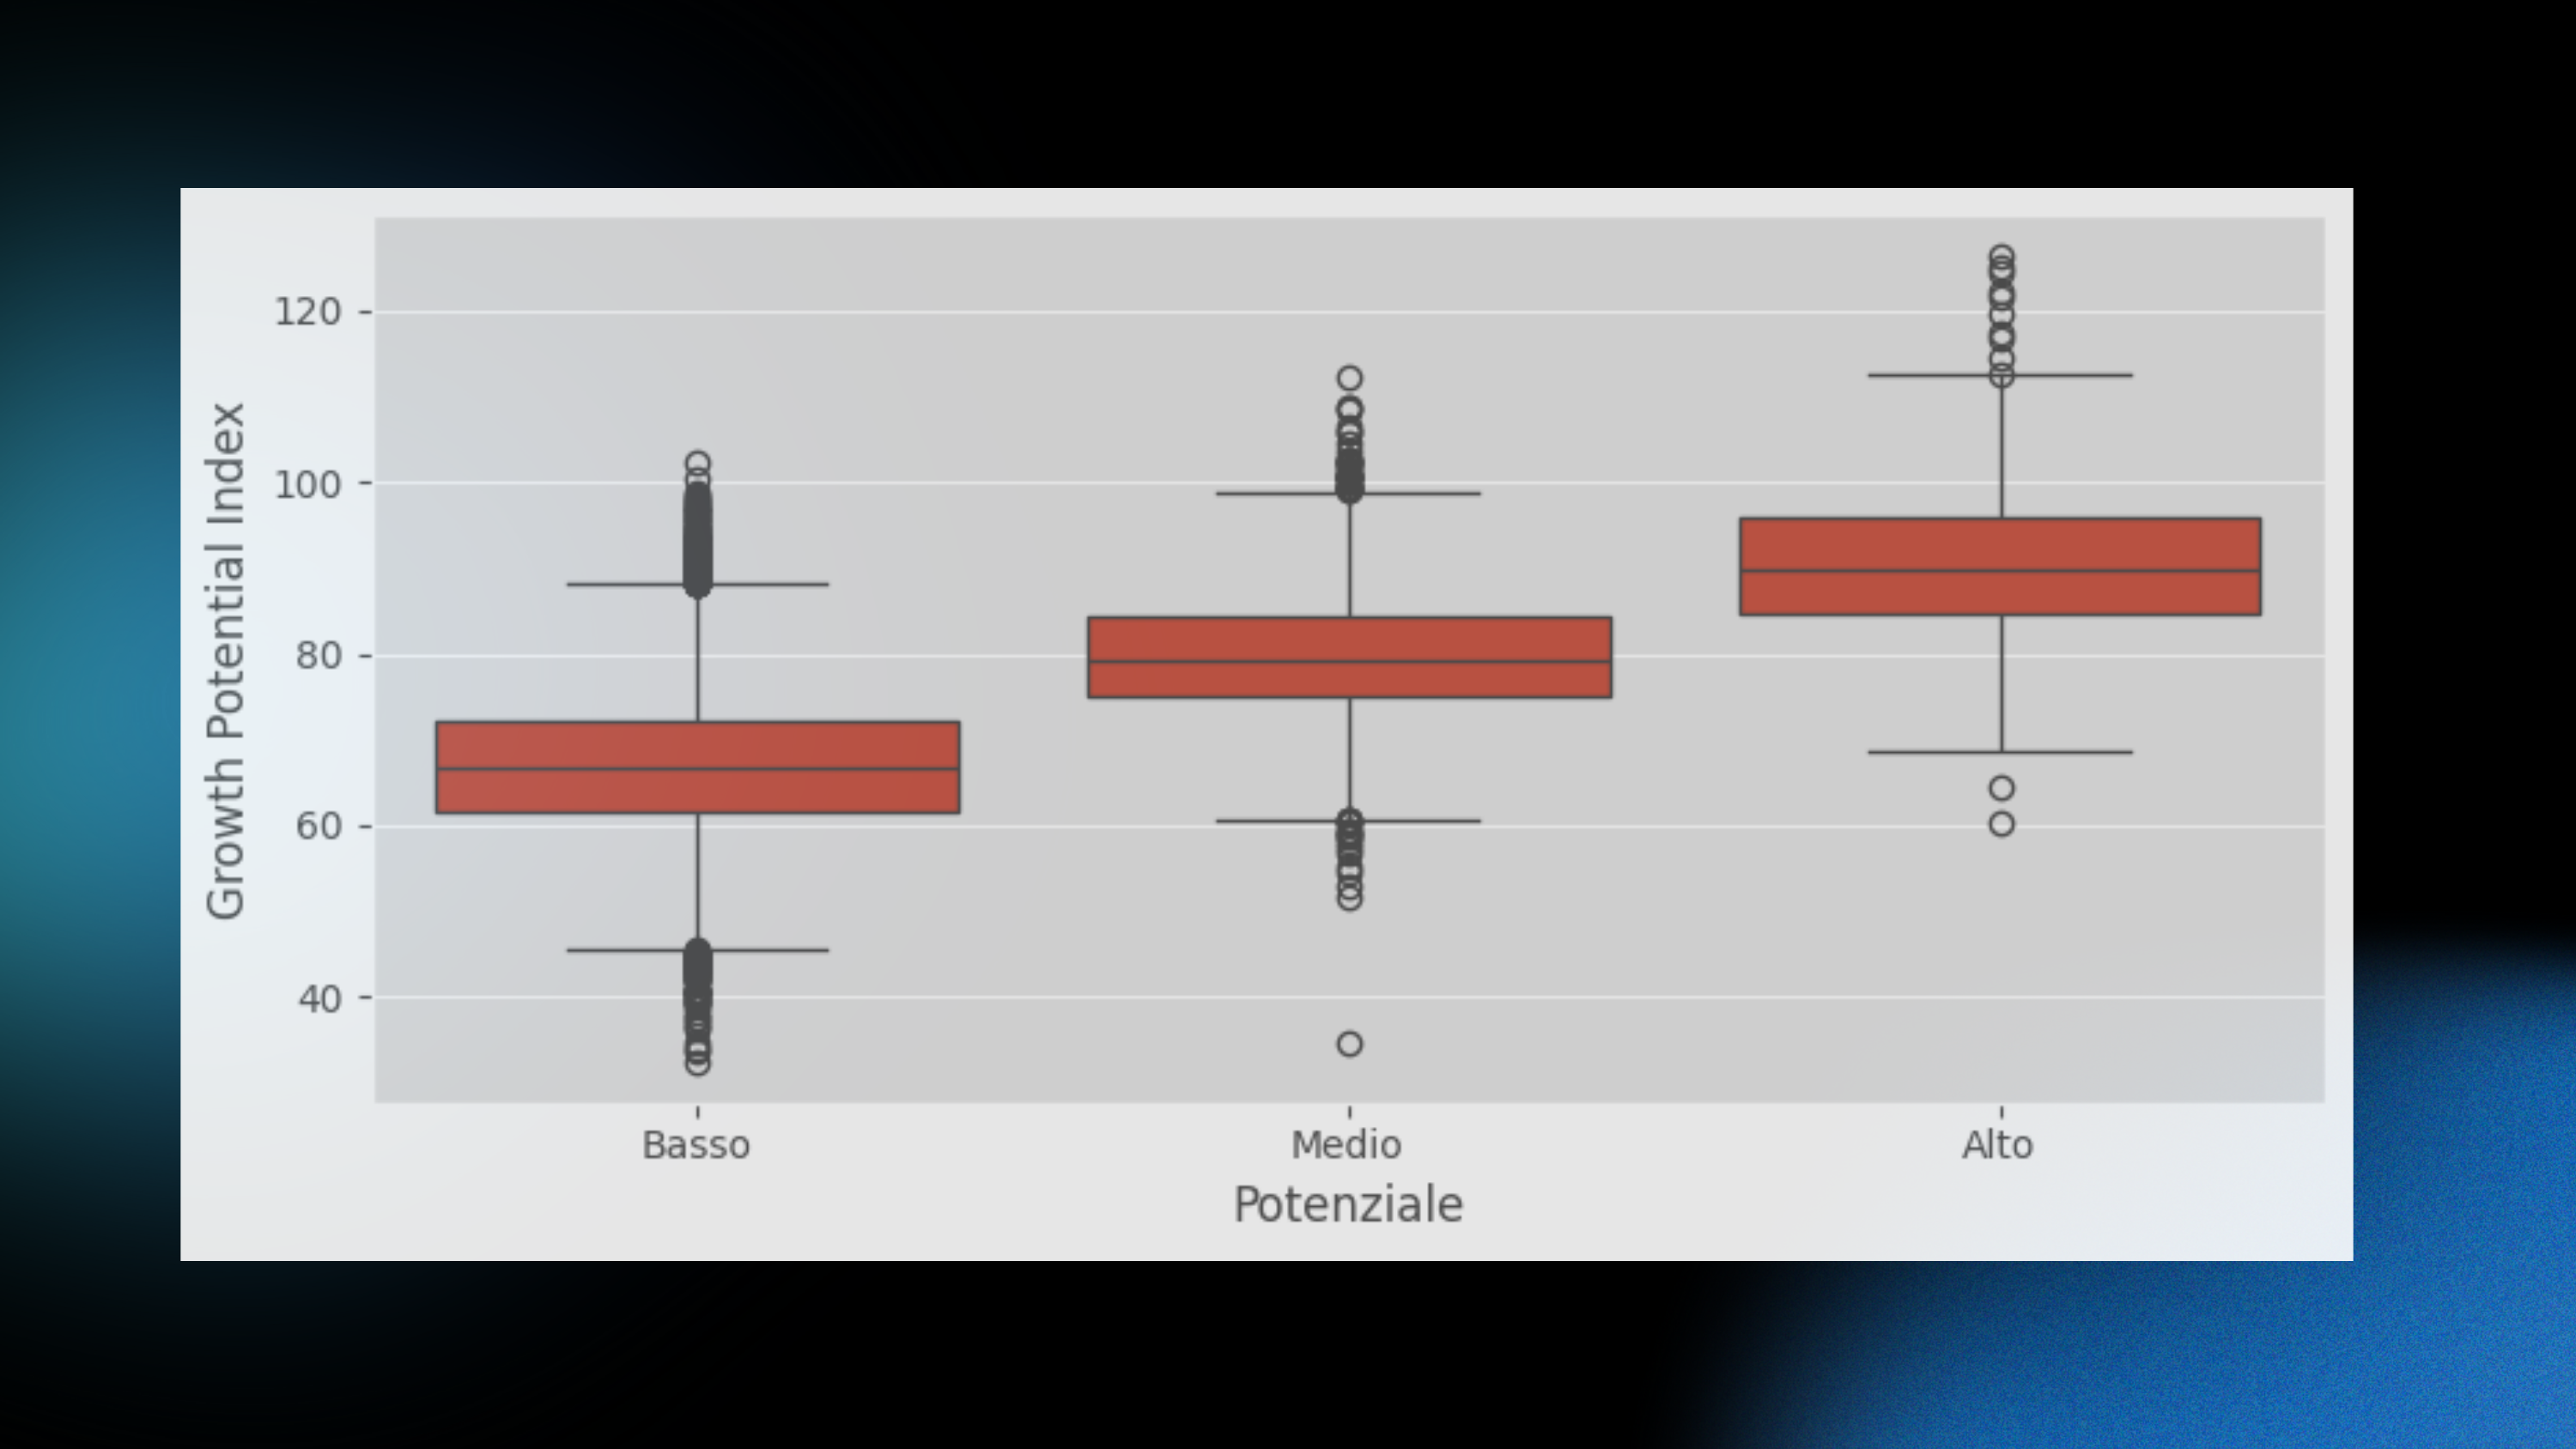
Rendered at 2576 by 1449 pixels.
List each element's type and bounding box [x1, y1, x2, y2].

text_box [180, 188, 2354, 1261]
text_box [0, 0, 1267, 1449]
text_box [1462, 904, 2576, 1449]
